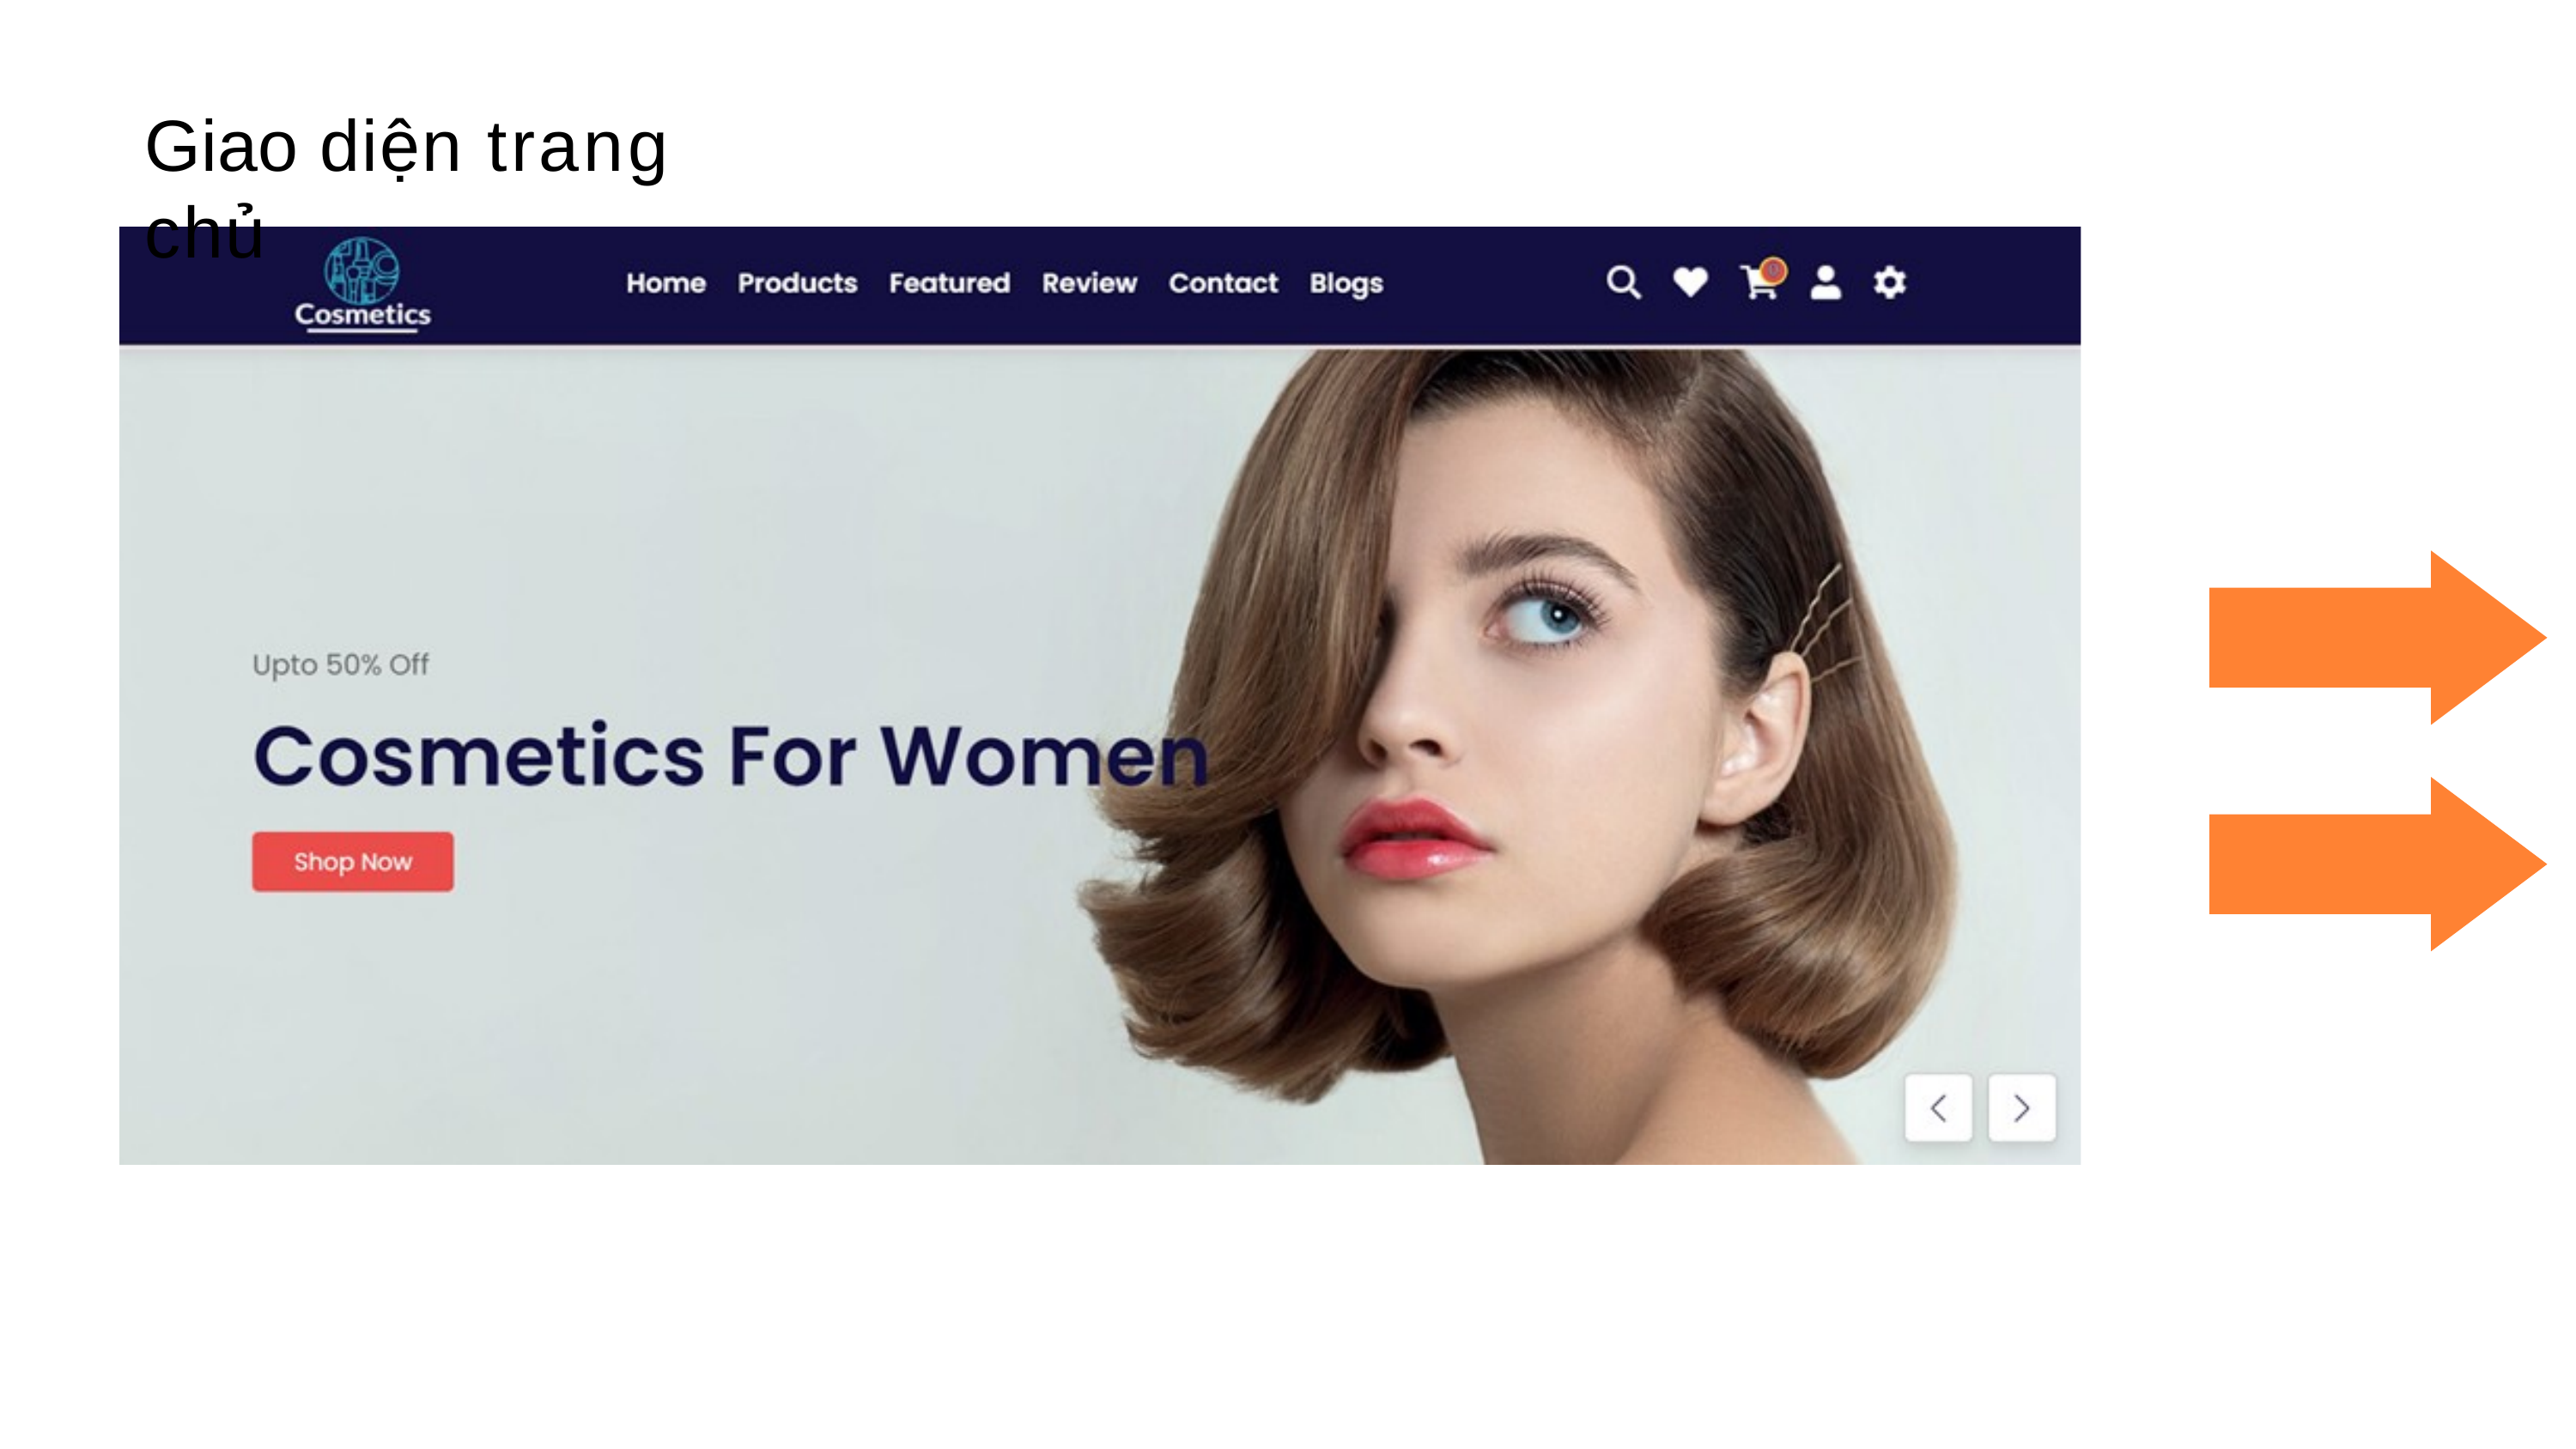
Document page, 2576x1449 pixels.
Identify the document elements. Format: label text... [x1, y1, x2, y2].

text_box [2209, 777, 2548, 952]
text_box [119, 227, 2081, 1165]
text_box [2209, 550, 2548, 725]
title Giao diện trang chủ [143, 96, 806, 341]
